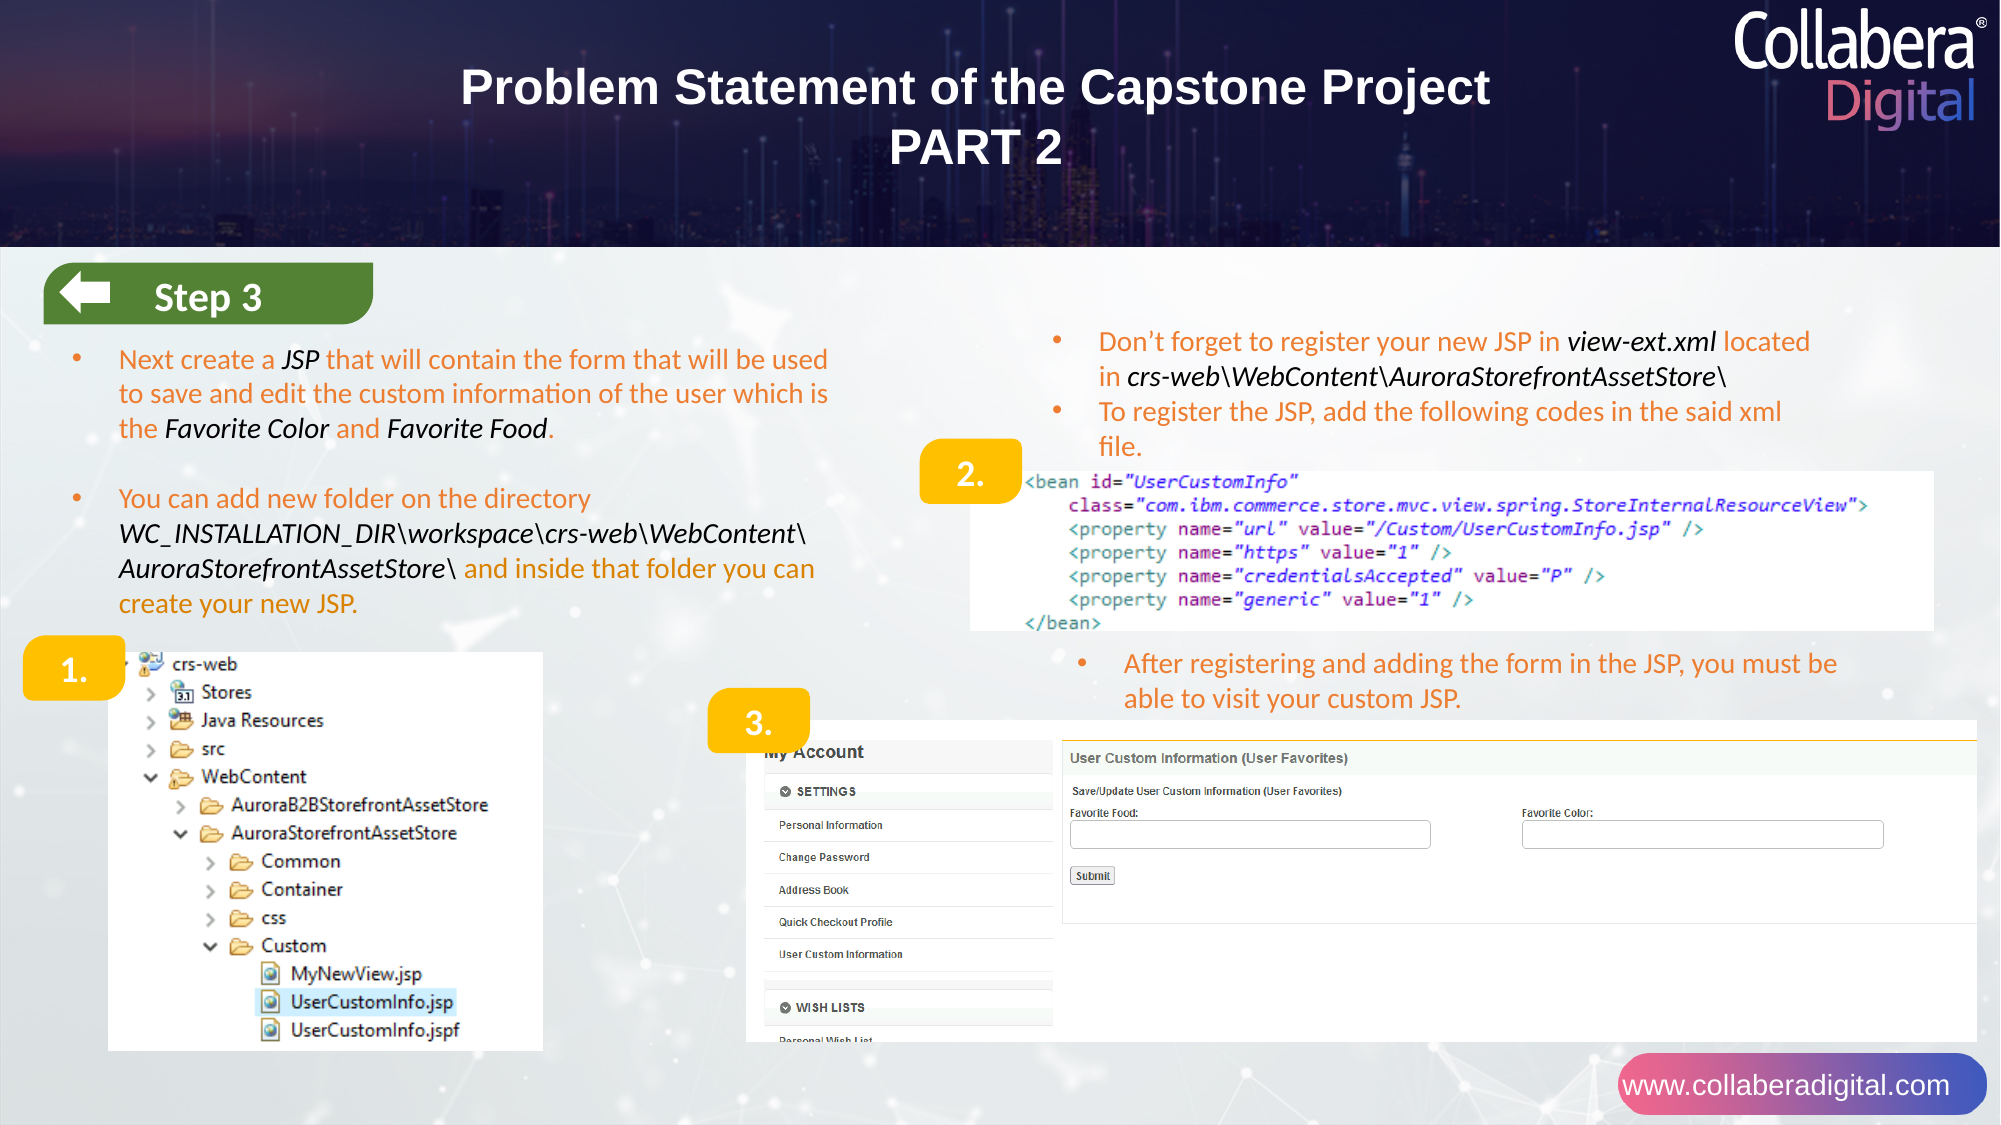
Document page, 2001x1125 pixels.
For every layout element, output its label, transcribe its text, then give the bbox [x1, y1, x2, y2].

picture [0, 0, 2000, 1125]
text_box Problem Statement of the Capstone Project PART 2 [422, 47, 1530, 182]
text_box 3. [706, 686, 812, 755]
text_box After registering and adding the form in the JSP, you must be able to visit your custom JSP. [1061, 637, 1863, 720]
text_box 2. [918, 437, 1024, 505]
text_box 1. [21, 634, 127, 702]
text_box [43, 262, 374, 329]
text_box Next create a JSP that will contain the form that will be used to save and edit the custom information of the user which is the Favorite Color and Favorite Food. You can add new folder on the directory WC_INSTALLATION_DIR\workspace\crs-web\WebContent\AuroraStorefrontAssetStore\ and inside that folder you can create your new JSP. [56, 332, 858, 663]
text_box Don’t forget to register your new JSP in view-ext.xml located in crs-web\WebContent\AuroraStorefrontAssetStore\ To register the JSP, add the following codes in the said xml file. [1037, 314, 1838, 470]
